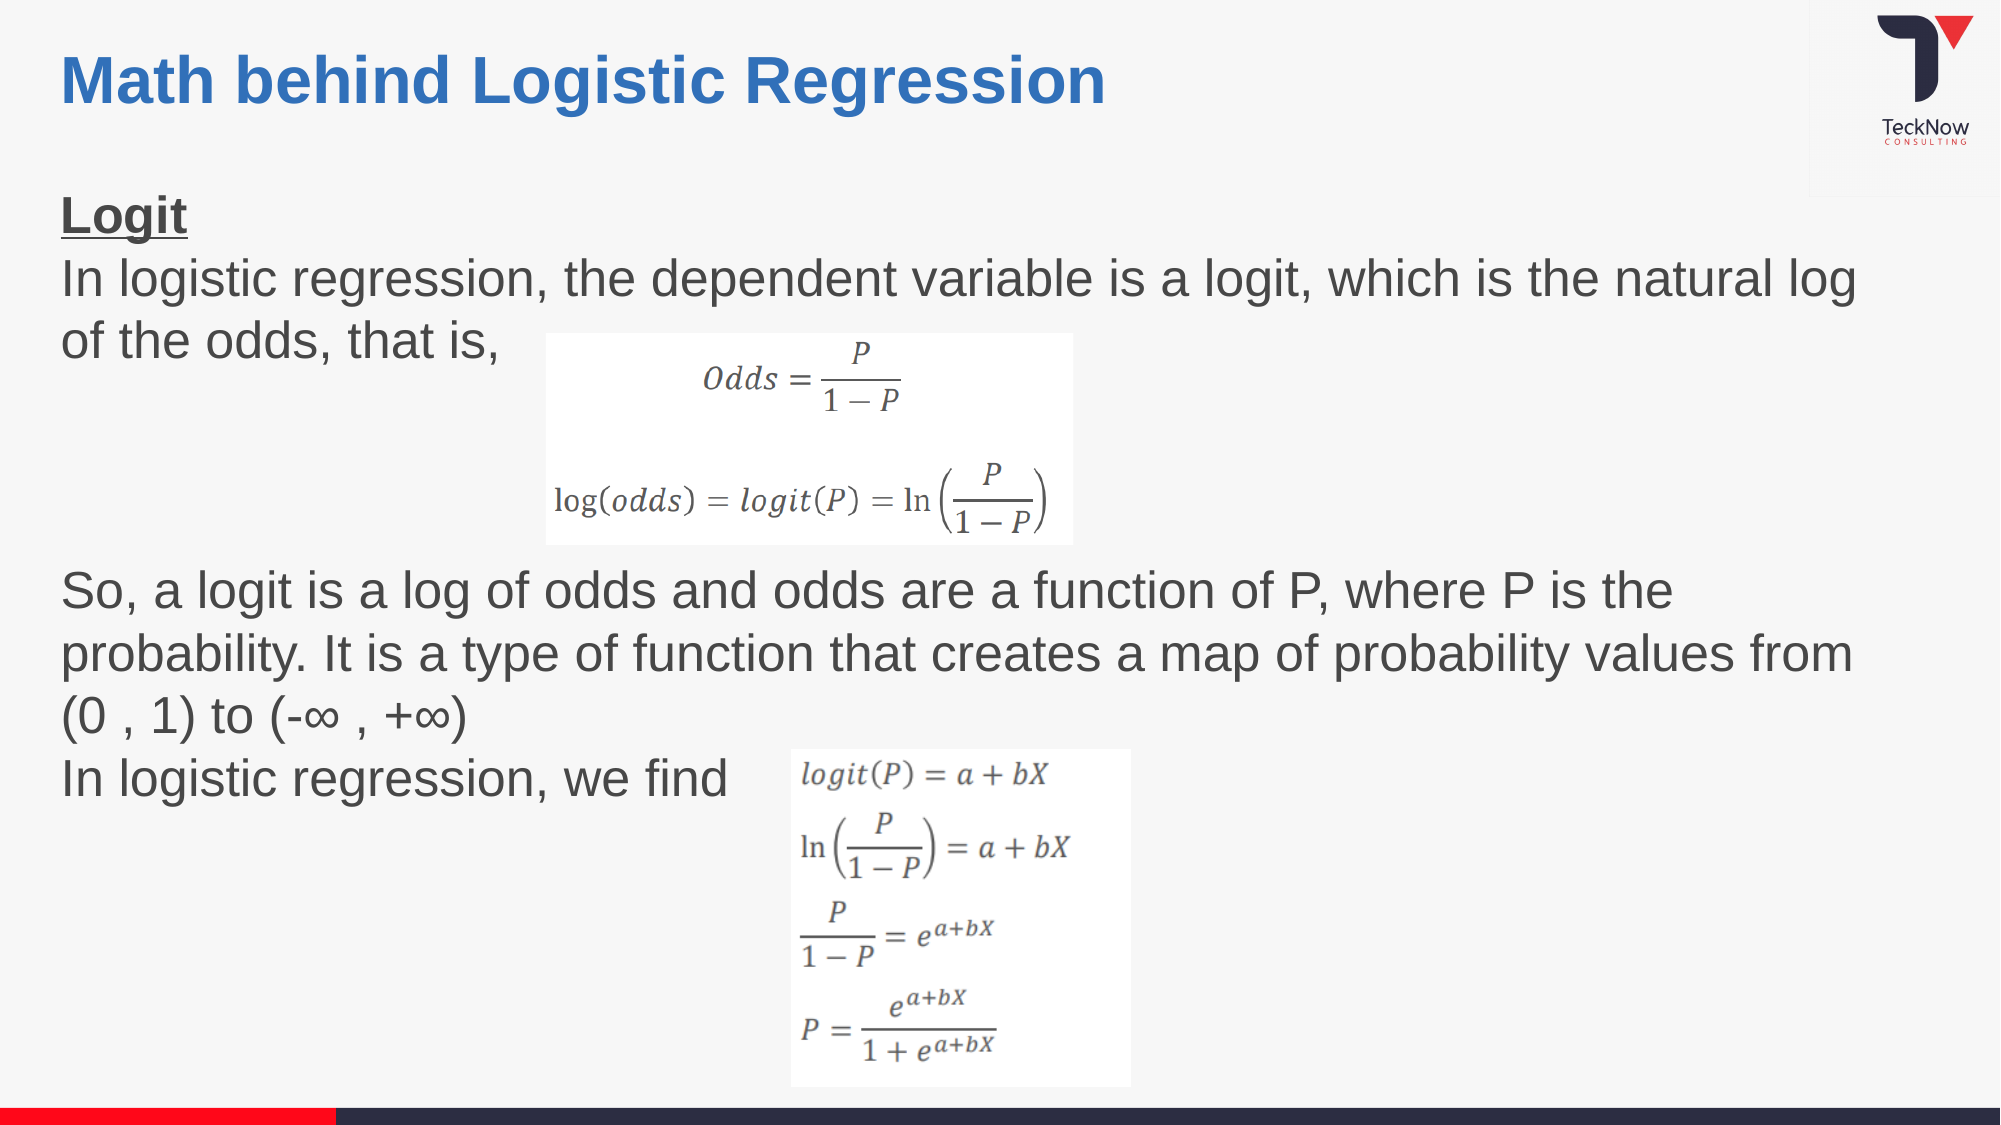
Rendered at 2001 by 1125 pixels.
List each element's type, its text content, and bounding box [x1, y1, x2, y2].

picture [1809, 0, 2000, 197]
picture [545, 333, 1074, 545]
text_box Math behind Logistic Regression [45, 38, 1771, 256]
picture [791, 749, 1131, 1087]
text_box Logit In logistic regression, the dependent variable is a logit, which is the natural log of the odds, that is, So, a logit is a log of odds and odds are a function of P, where P is the probability. It is a type of function that creates a map of probability values from (0 , 1) to (-∞ , +∞) In logistic regression, we find [45, 174, 1925, 814]
